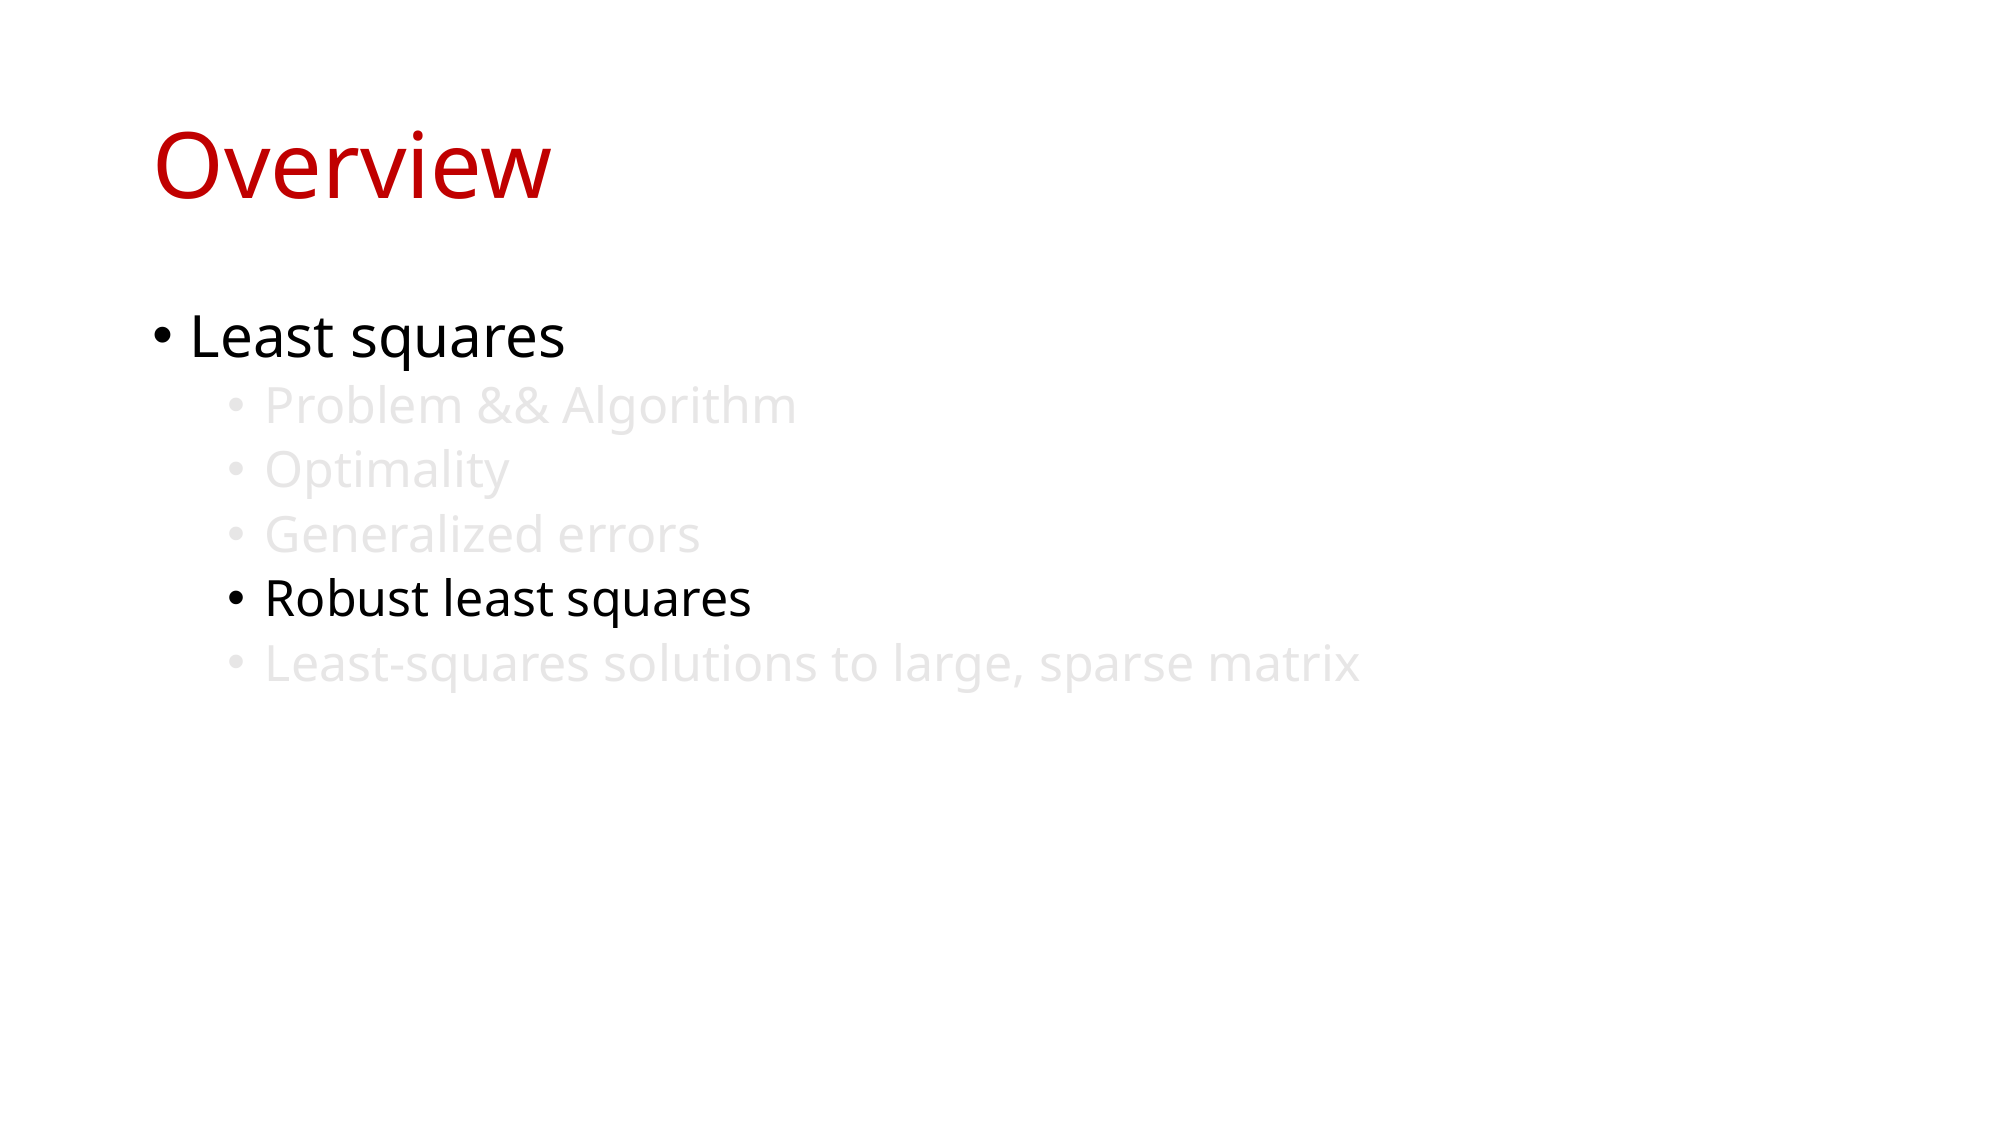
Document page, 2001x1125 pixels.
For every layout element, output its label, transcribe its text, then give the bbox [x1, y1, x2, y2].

title Overview [137, 59, 1863, 278]
list Least squares Problem && Algorithm Optimality Generalized errors Robust least squares Least-squares solutions to large, sparse matrix [137, 299, 1863, 1014]
